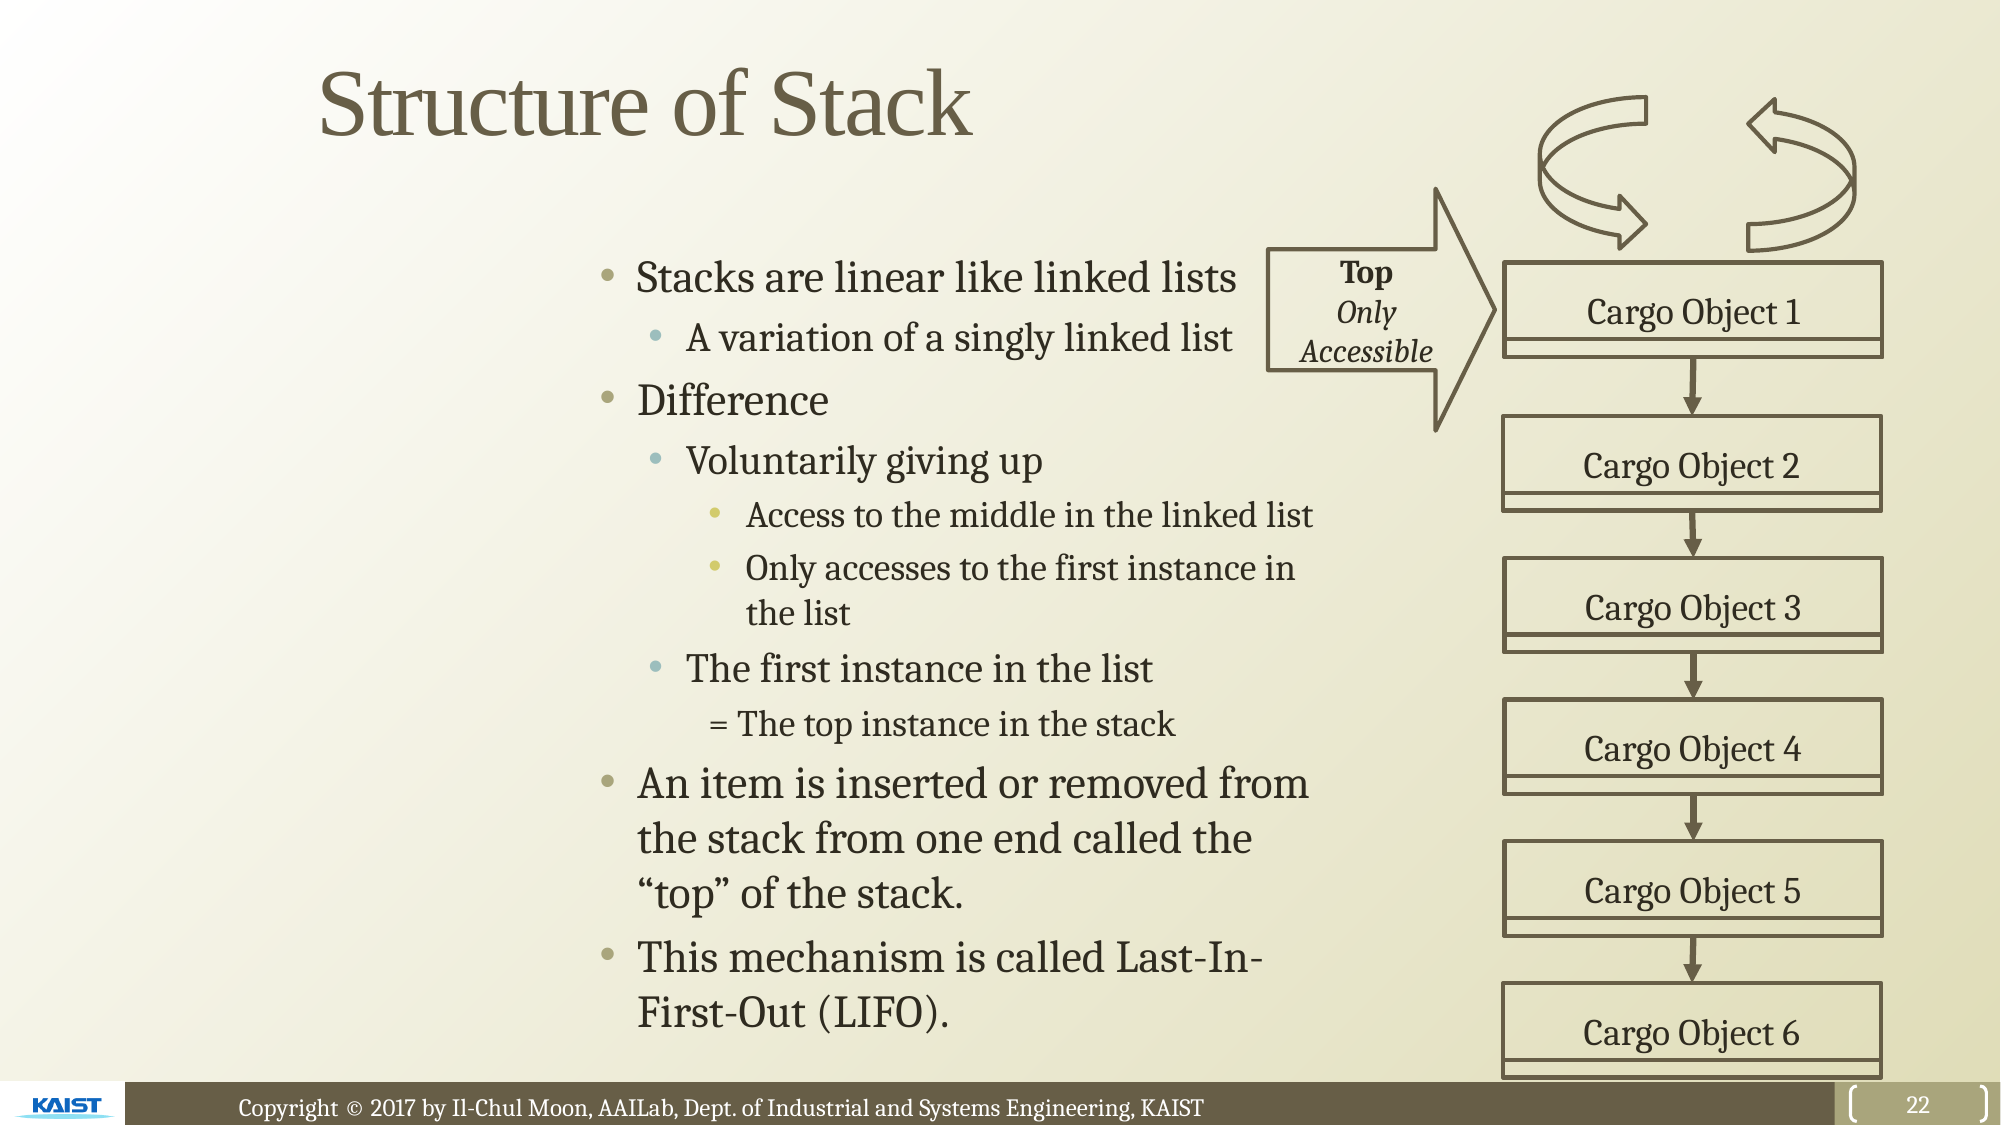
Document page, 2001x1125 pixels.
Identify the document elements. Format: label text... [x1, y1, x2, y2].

text_box [1746, 97, 1857, 253]
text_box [1502, 982, 1882, 1078]
text_box Top Only Accessible [1265, 186, 1497, 433]
slide_number 22 [1848, 1084, 1988, 1123]
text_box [1502, 415, 1882, 511]
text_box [1503, 698, 1883, 795]
list Stacks are linear like linked lists A variation of a singly linked list Difference Voluntarily giving up Access to the middle in the linked list Only accesses to the first instance in the list The first instance in the list = The top instance in the stack An item is inserted or removed from the stack from one end called the “top” of the stack. This mechanism is called Last-In-First-Out (LIFO). [565, 239, 1359, 1048]
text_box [1503, 840, 1883, 937]
picture [0, 1081, 125, 1125]
title Structure of Stack [301, 17, 2000, 177]
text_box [1503, 261, 1883, 358]
text_box [1537, 94, 1649, 251]
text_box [1503, 557, 1883, 653]
